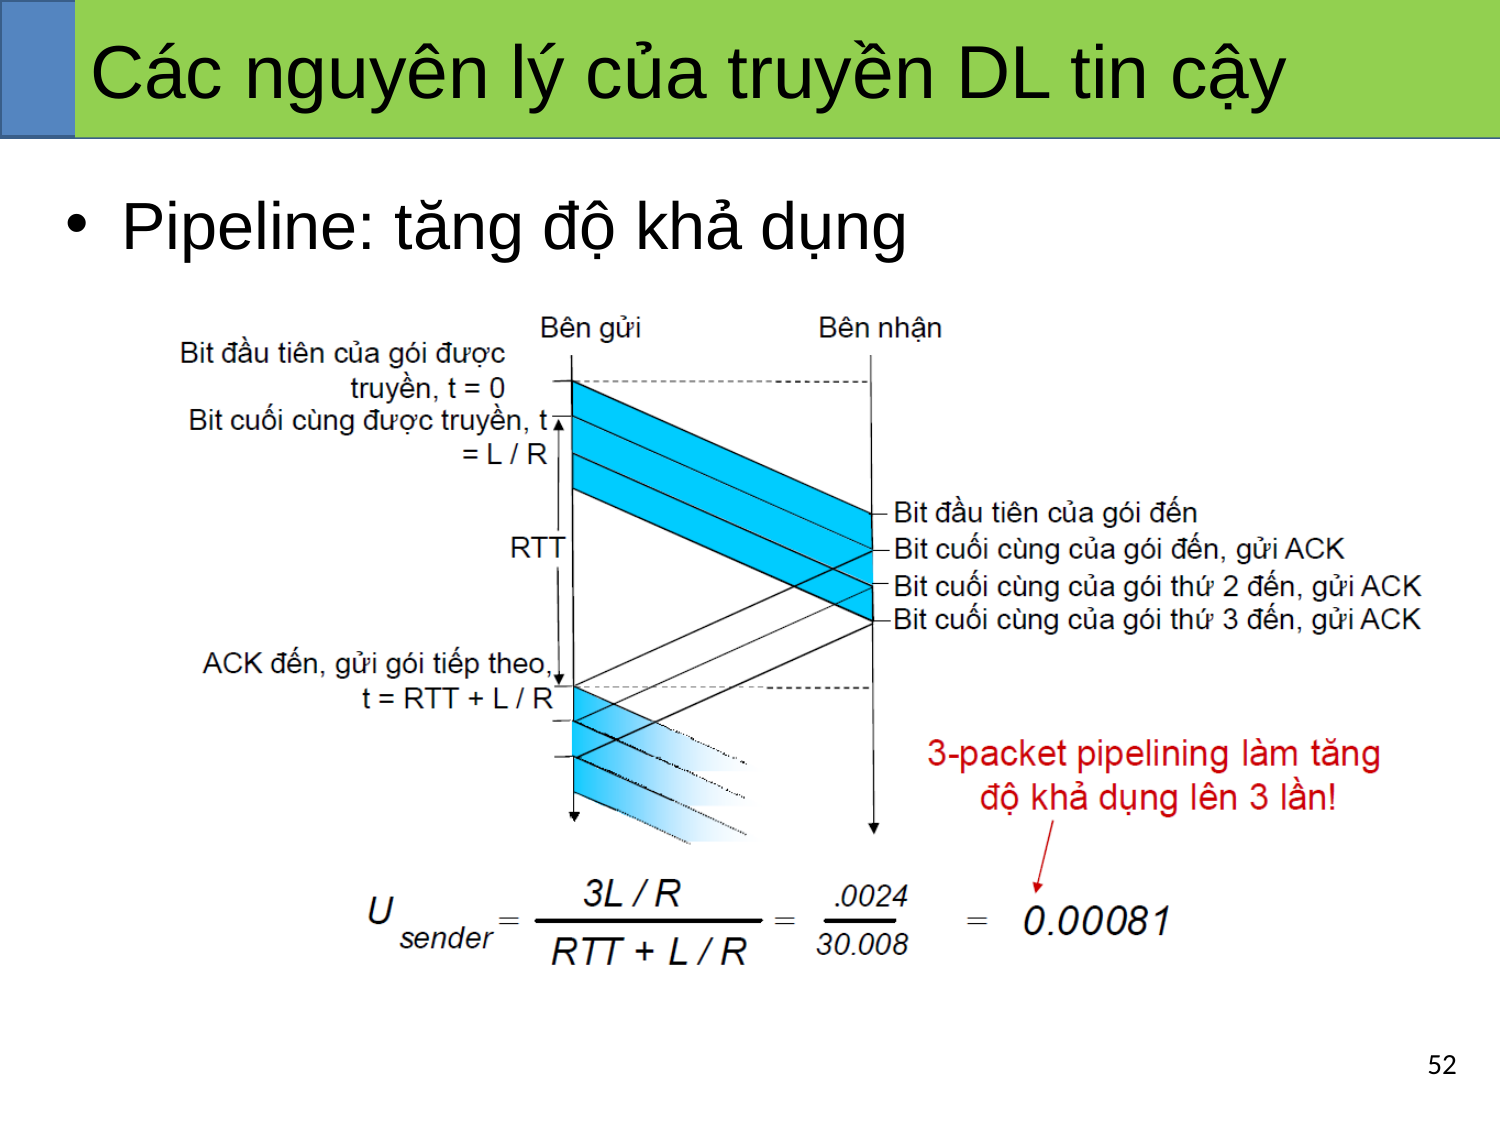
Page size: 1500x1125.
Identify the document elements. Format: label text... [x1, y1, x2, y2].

title Các nguyên lý của truyền DL tin cậy [75, 0, 1500, 138]
picture [162, 299, 1426, 978]
list Pipeline: tăng độ khả dụng [50, 174, 1425, 1038]
slide_number ‹#› [1412, 1037, 1488, 1098]
